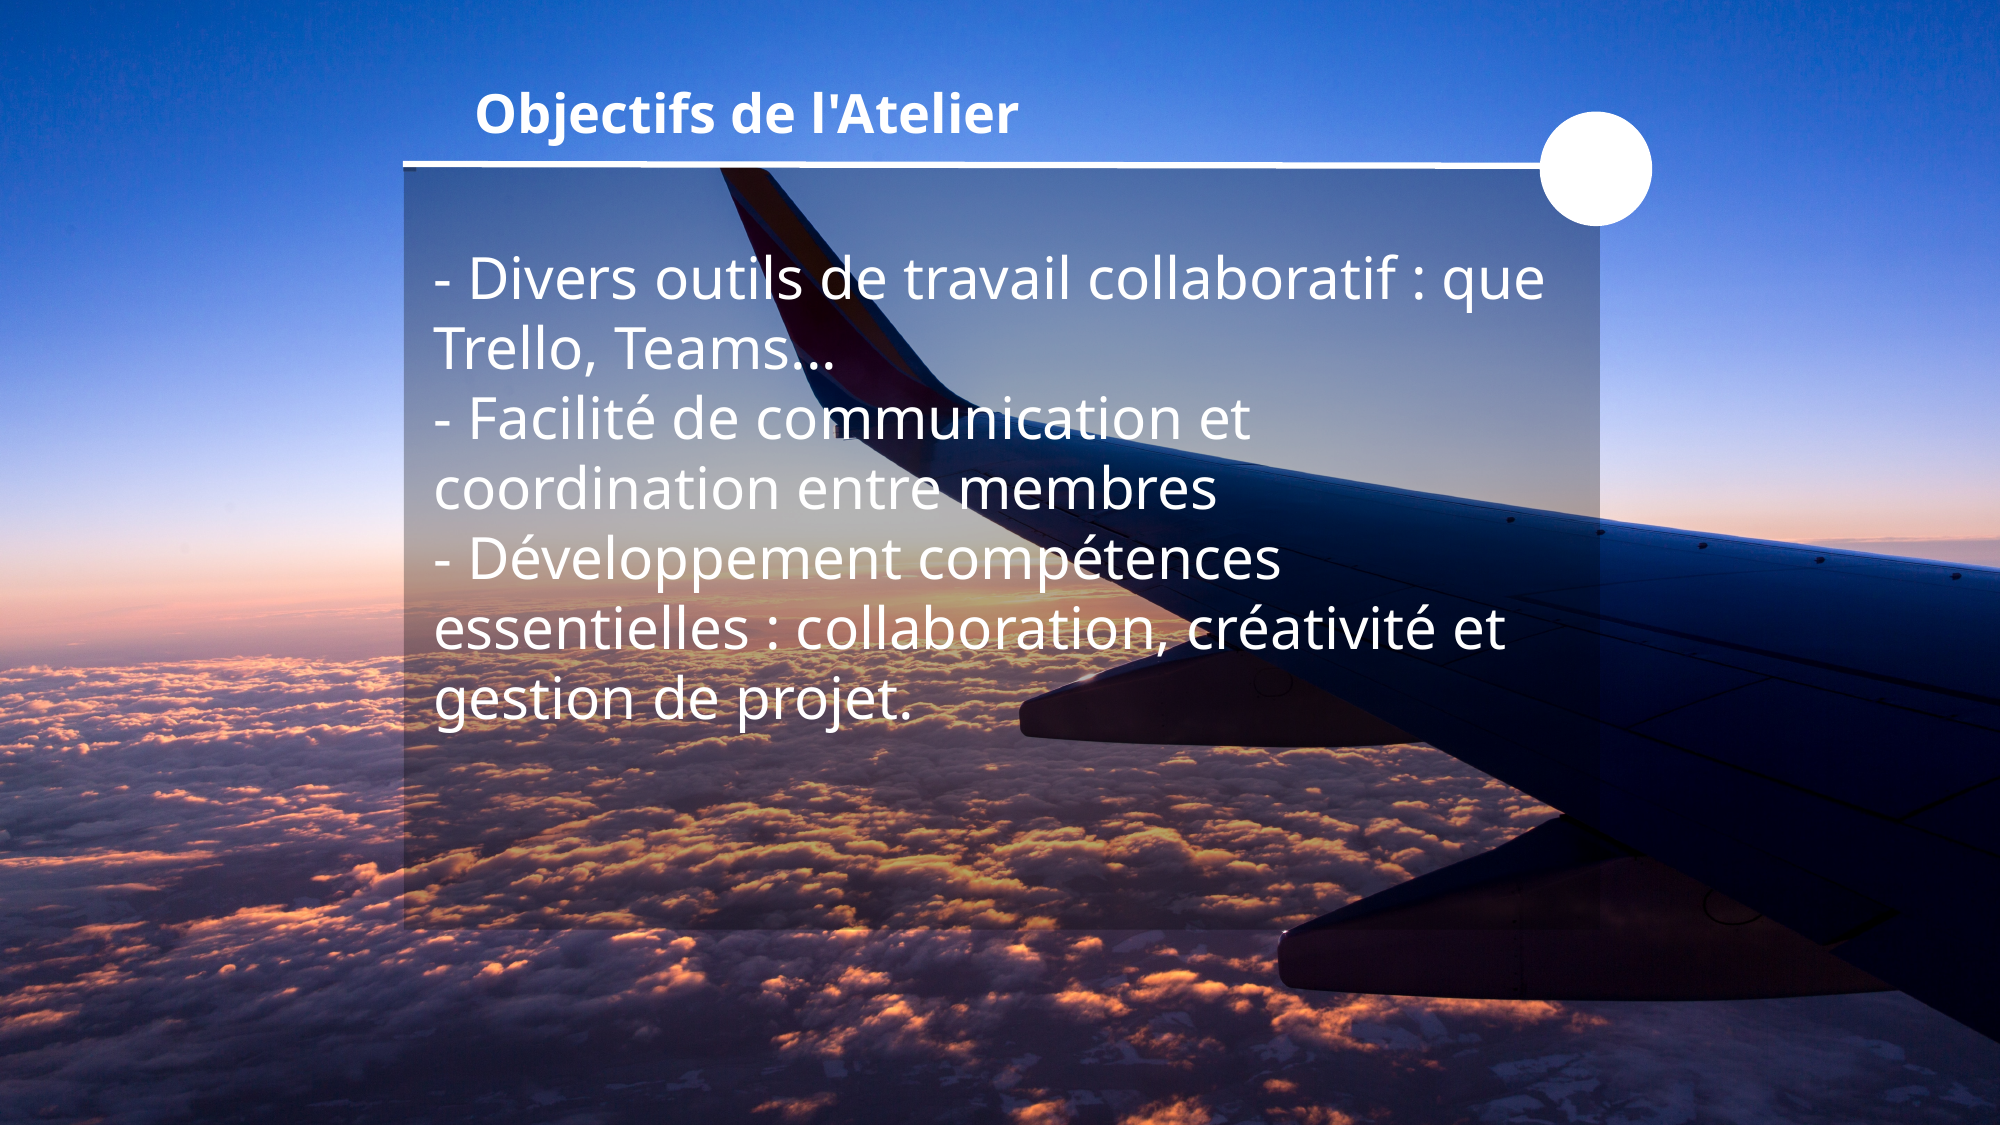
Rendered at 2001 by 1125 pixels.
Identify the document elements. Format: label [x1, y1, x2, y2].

list [0, 0, 2000, 1125]
